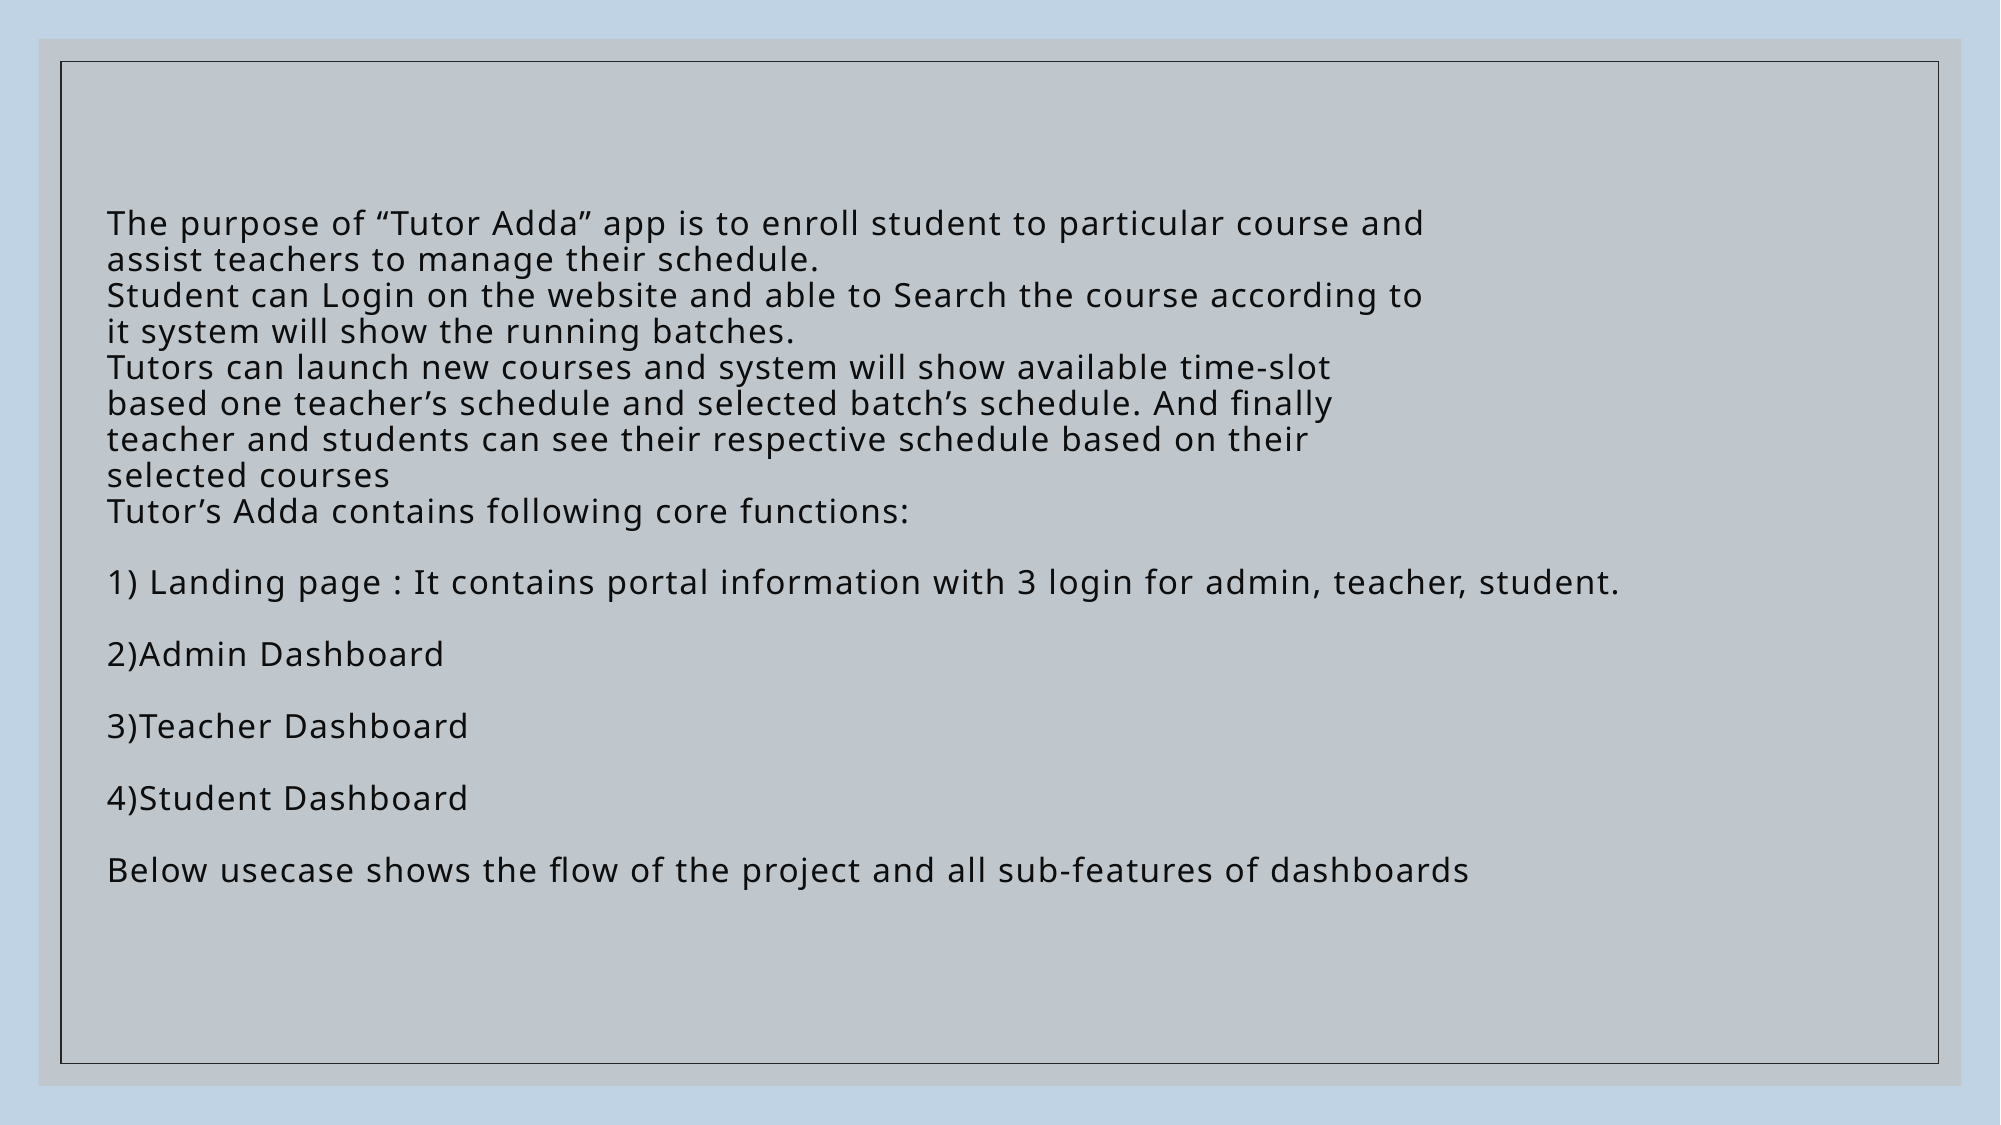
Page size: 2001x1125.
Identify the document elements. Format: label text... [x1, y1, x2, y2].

title The purpose of “Tutor Adda” app is to enroll student to particular course and assist teachers to manage their schedule. Student can Login on the website and able to Search the course according to it system will show the running batches. Tutors can launch new courses and system will show available time-slot based one teacher’s schedule and selected batch’s schedule. And finally teacher and students can see their respective schedule based on their selected courses Tutor’s Adda contains following core functions: 1) Landing page : It contains portal information with 3 login for admin, teacher, student. 2)Admin Dashboard 3)Teacher Dashboard 4)Student Dashboard Below usecase shows the flow of the project and all sub-features of dashboards [91, 92, 1932, 1065]
